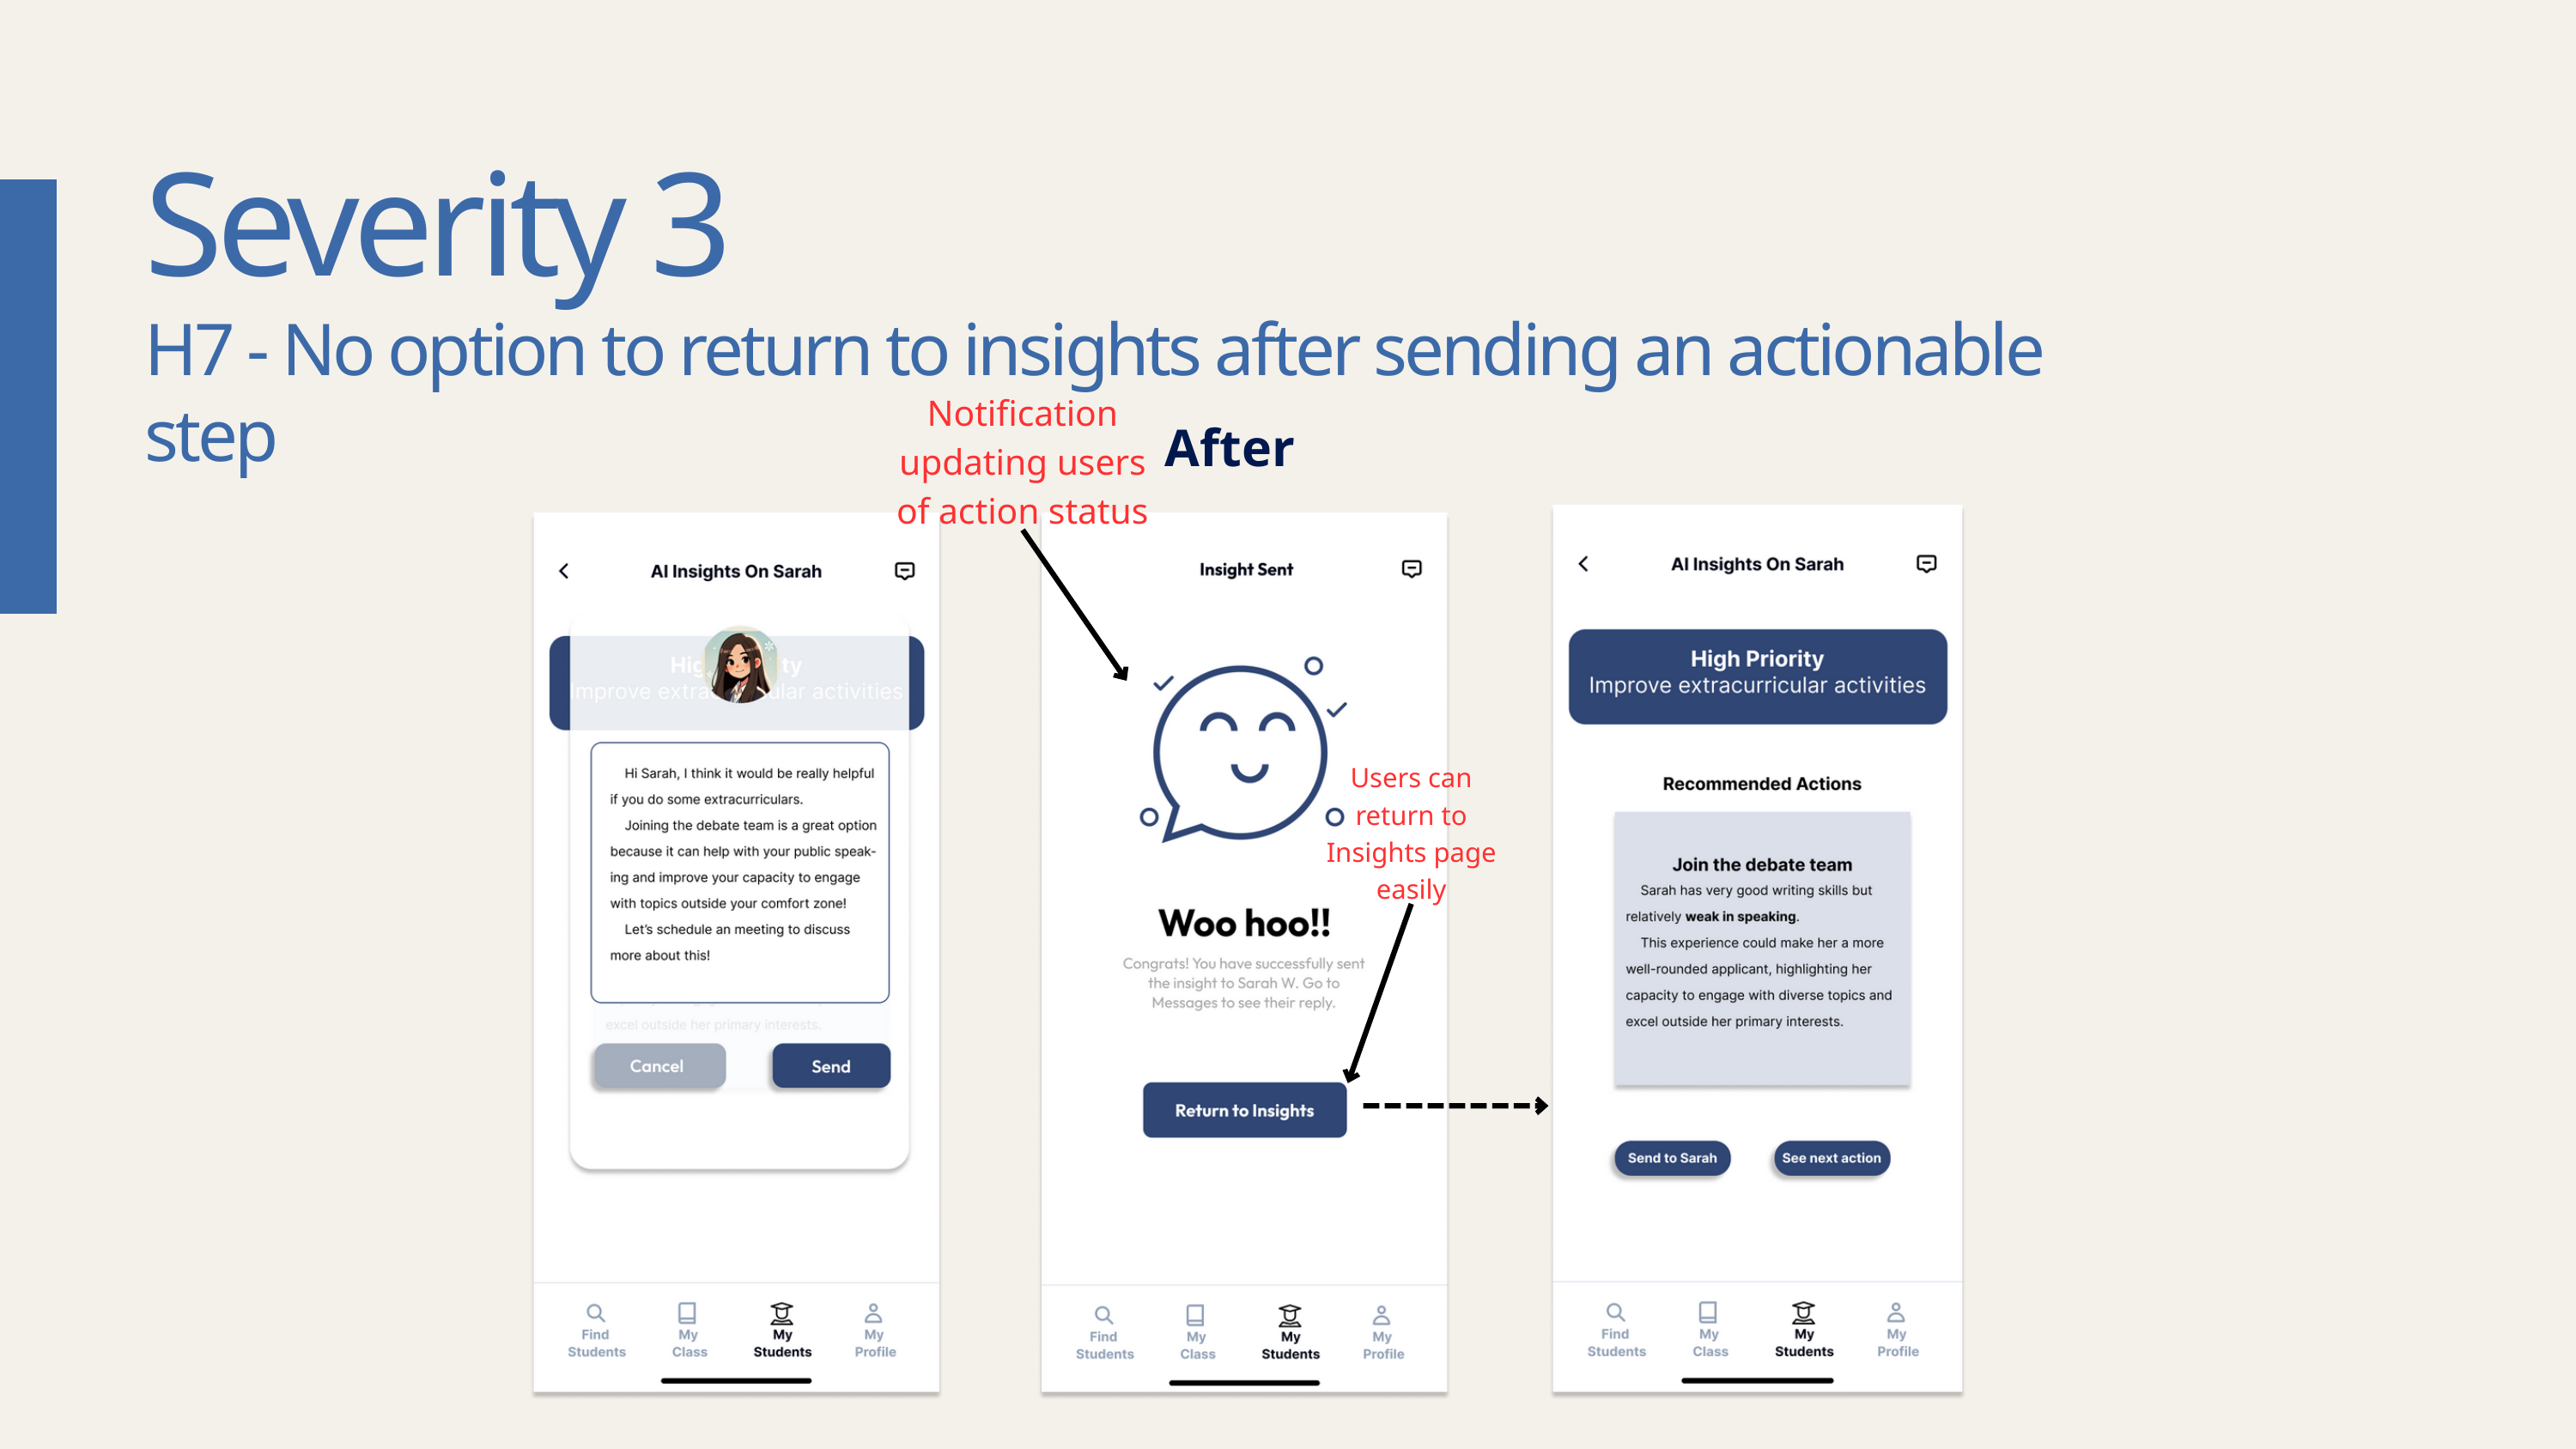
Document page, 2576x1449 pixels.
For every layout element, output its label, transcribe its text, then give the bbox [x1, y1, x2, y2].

text_box Users can return to Insights page easily [1314, 755, 1510, 905]
text_box [529, 512, 1452, 1401]
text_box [0, 179, 57, 615]
text_box [1024, 531, 1127, 682]
text_box After [1151, 405, 1383, 477]
text_box Notification updating users of action status [894, 384, 1151, 531]
text_box Severity 3 H7 - No option to return to insights after sending an actionable step [144, 177, 2067, 476]
text_box [1548, 505, 1967, 1401]
